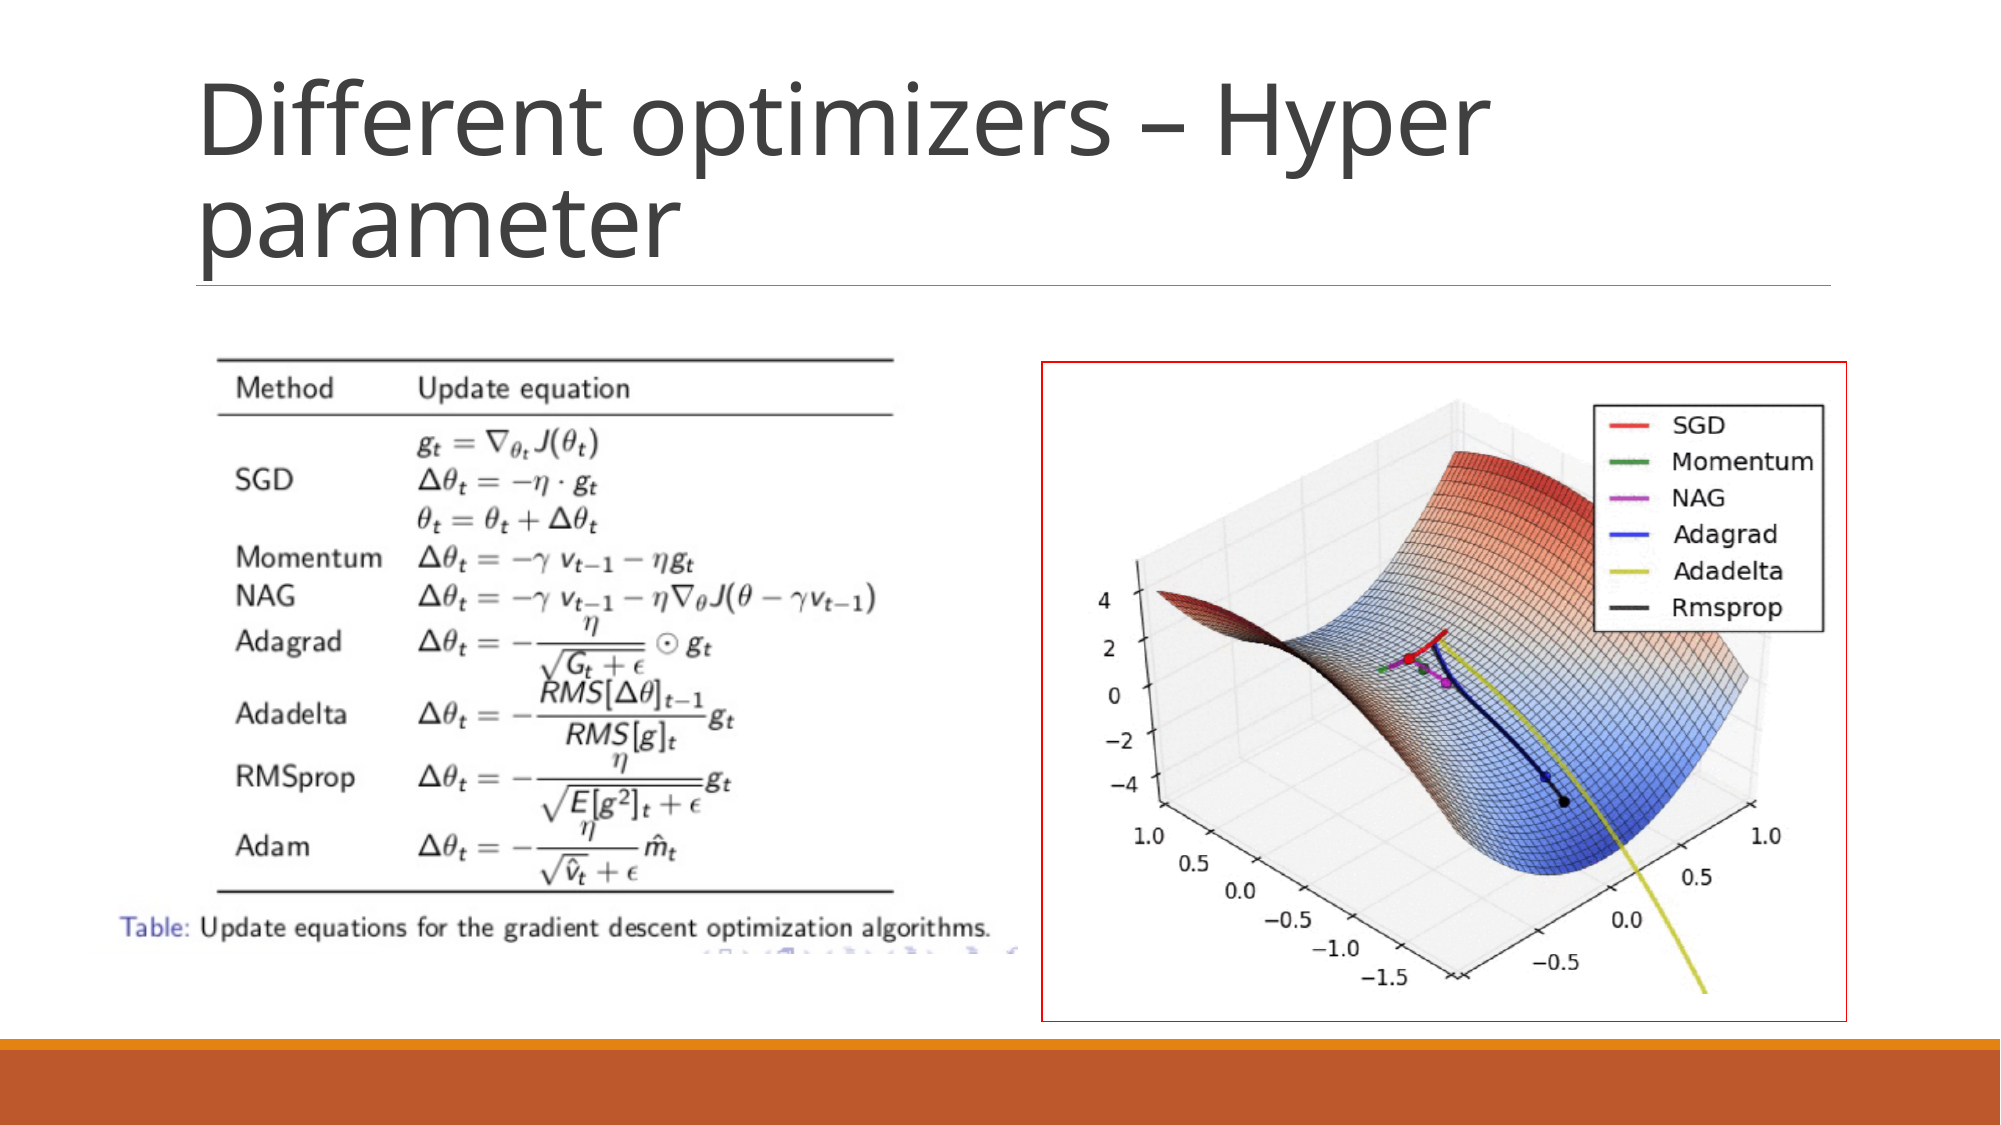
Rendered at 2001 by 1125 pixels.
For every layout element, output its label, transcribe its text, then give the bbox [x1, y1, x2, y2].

picture [83, 334, 1018, 955]
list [1041, 361, 1847, 1023]
title Different optimizers – Hyper parameter [180, 47, 1830, 285]
